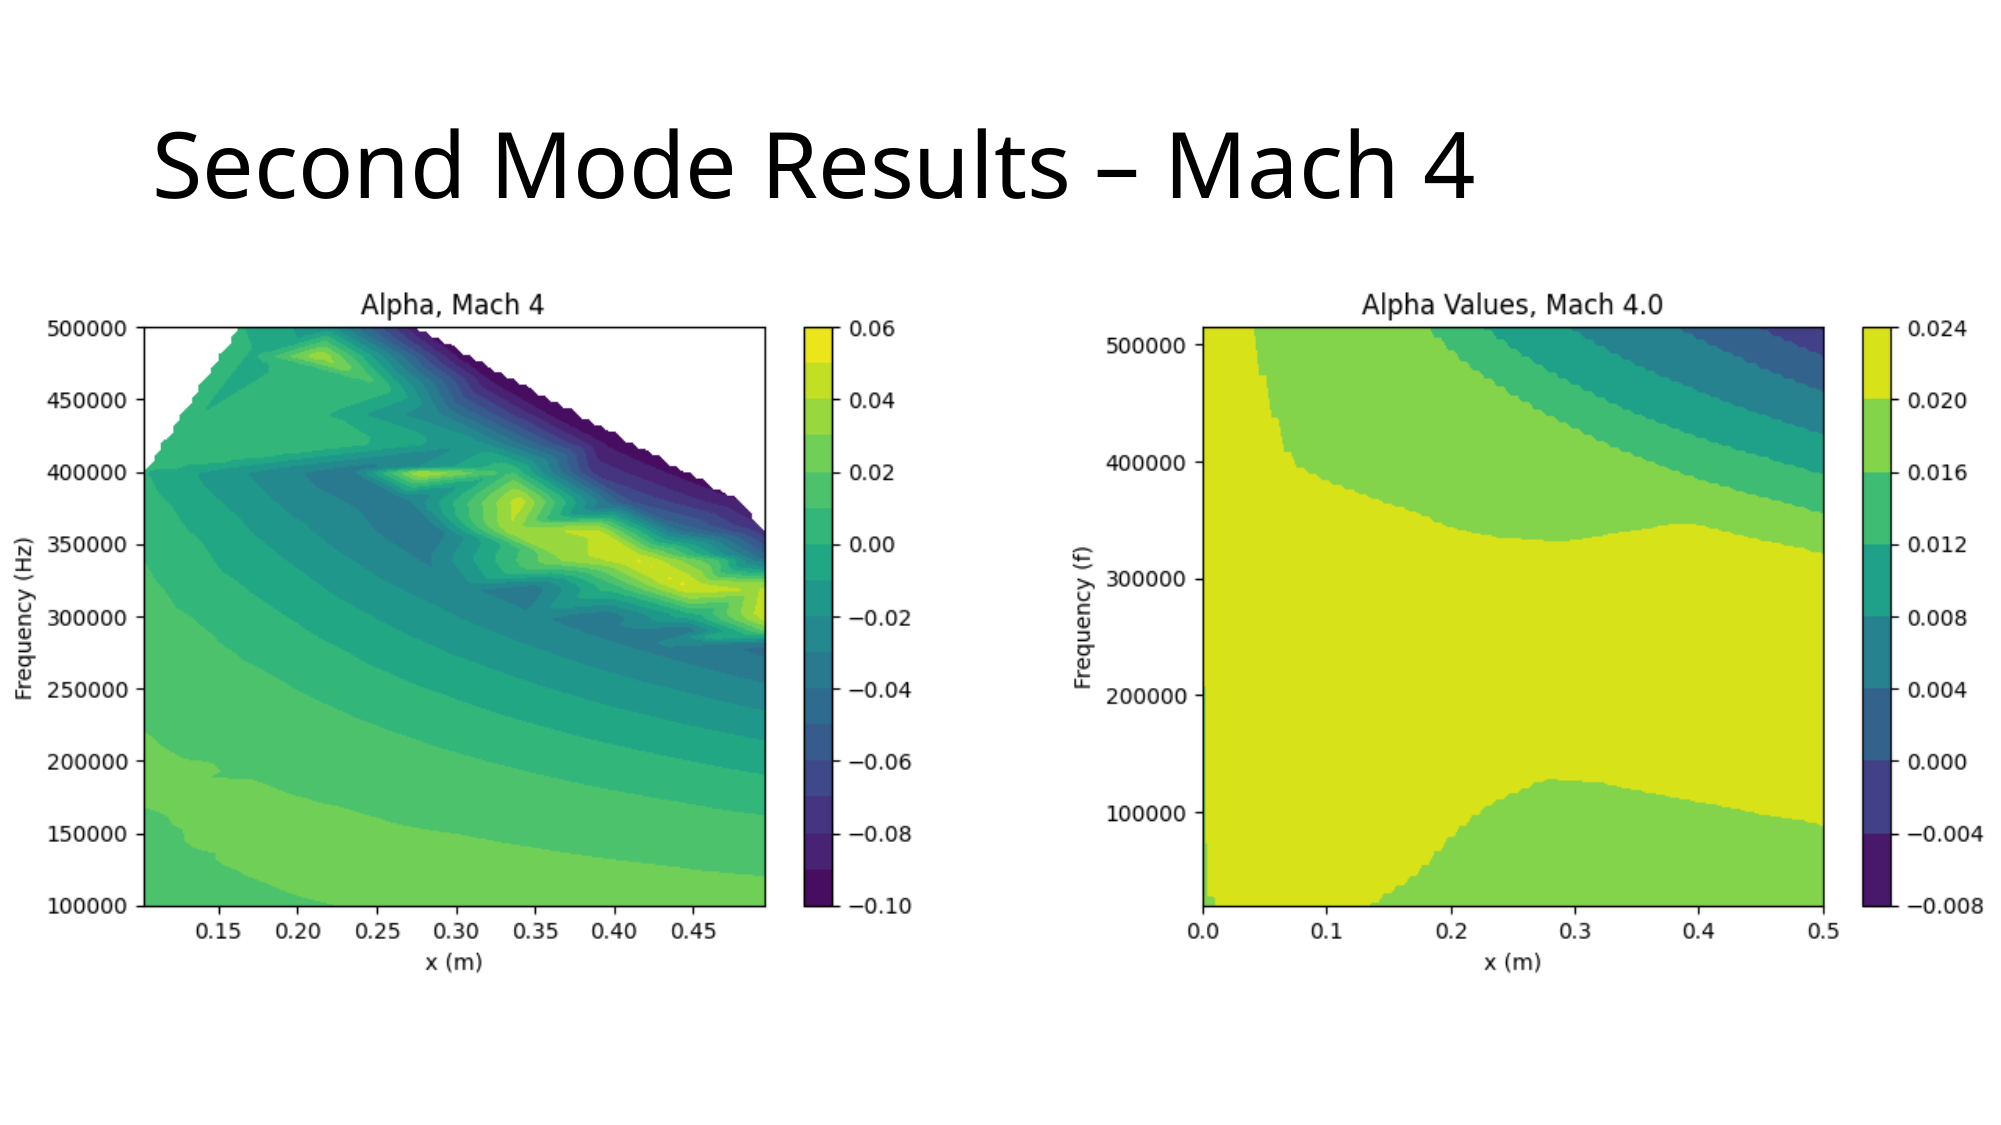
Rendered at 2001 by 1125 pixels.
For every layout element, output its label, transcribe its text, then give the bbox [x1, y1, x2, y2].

picture [0, 276, 929, 989]
picture [1058, 276, 2000, 989]
title Second Mode Results – Mach 4 [137, 59, 1863, 278]
